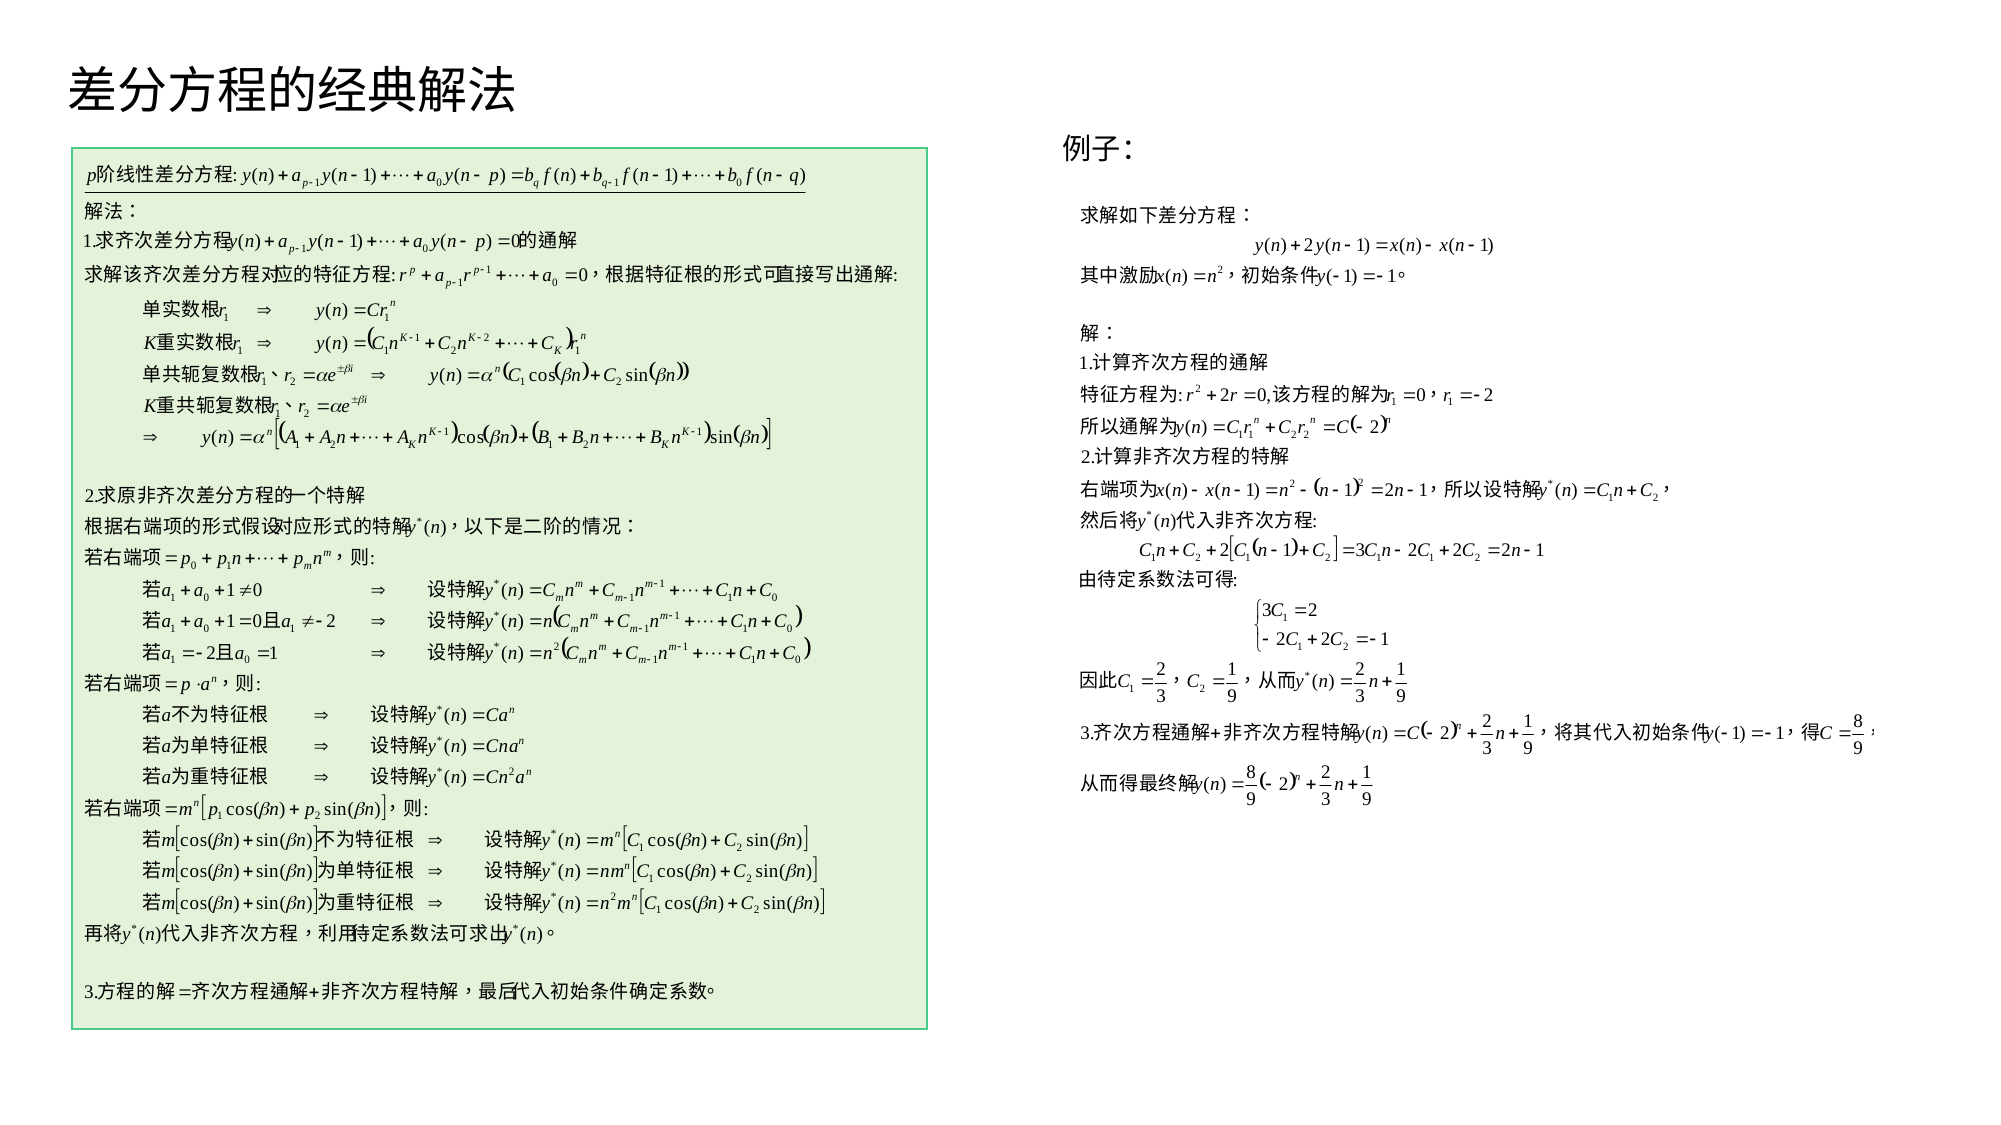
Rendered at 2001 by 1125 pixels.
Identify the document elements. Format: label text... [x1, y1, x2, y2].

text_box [81, 161, 901, 1006]
text_box 例子： [1047, 123, 1715, 174]
text_box 差分方程的经典解法 [52, 51, 628, 127]
text_box [71, 147, 928, 1030]
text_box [1077, 202, 1875, 811]
